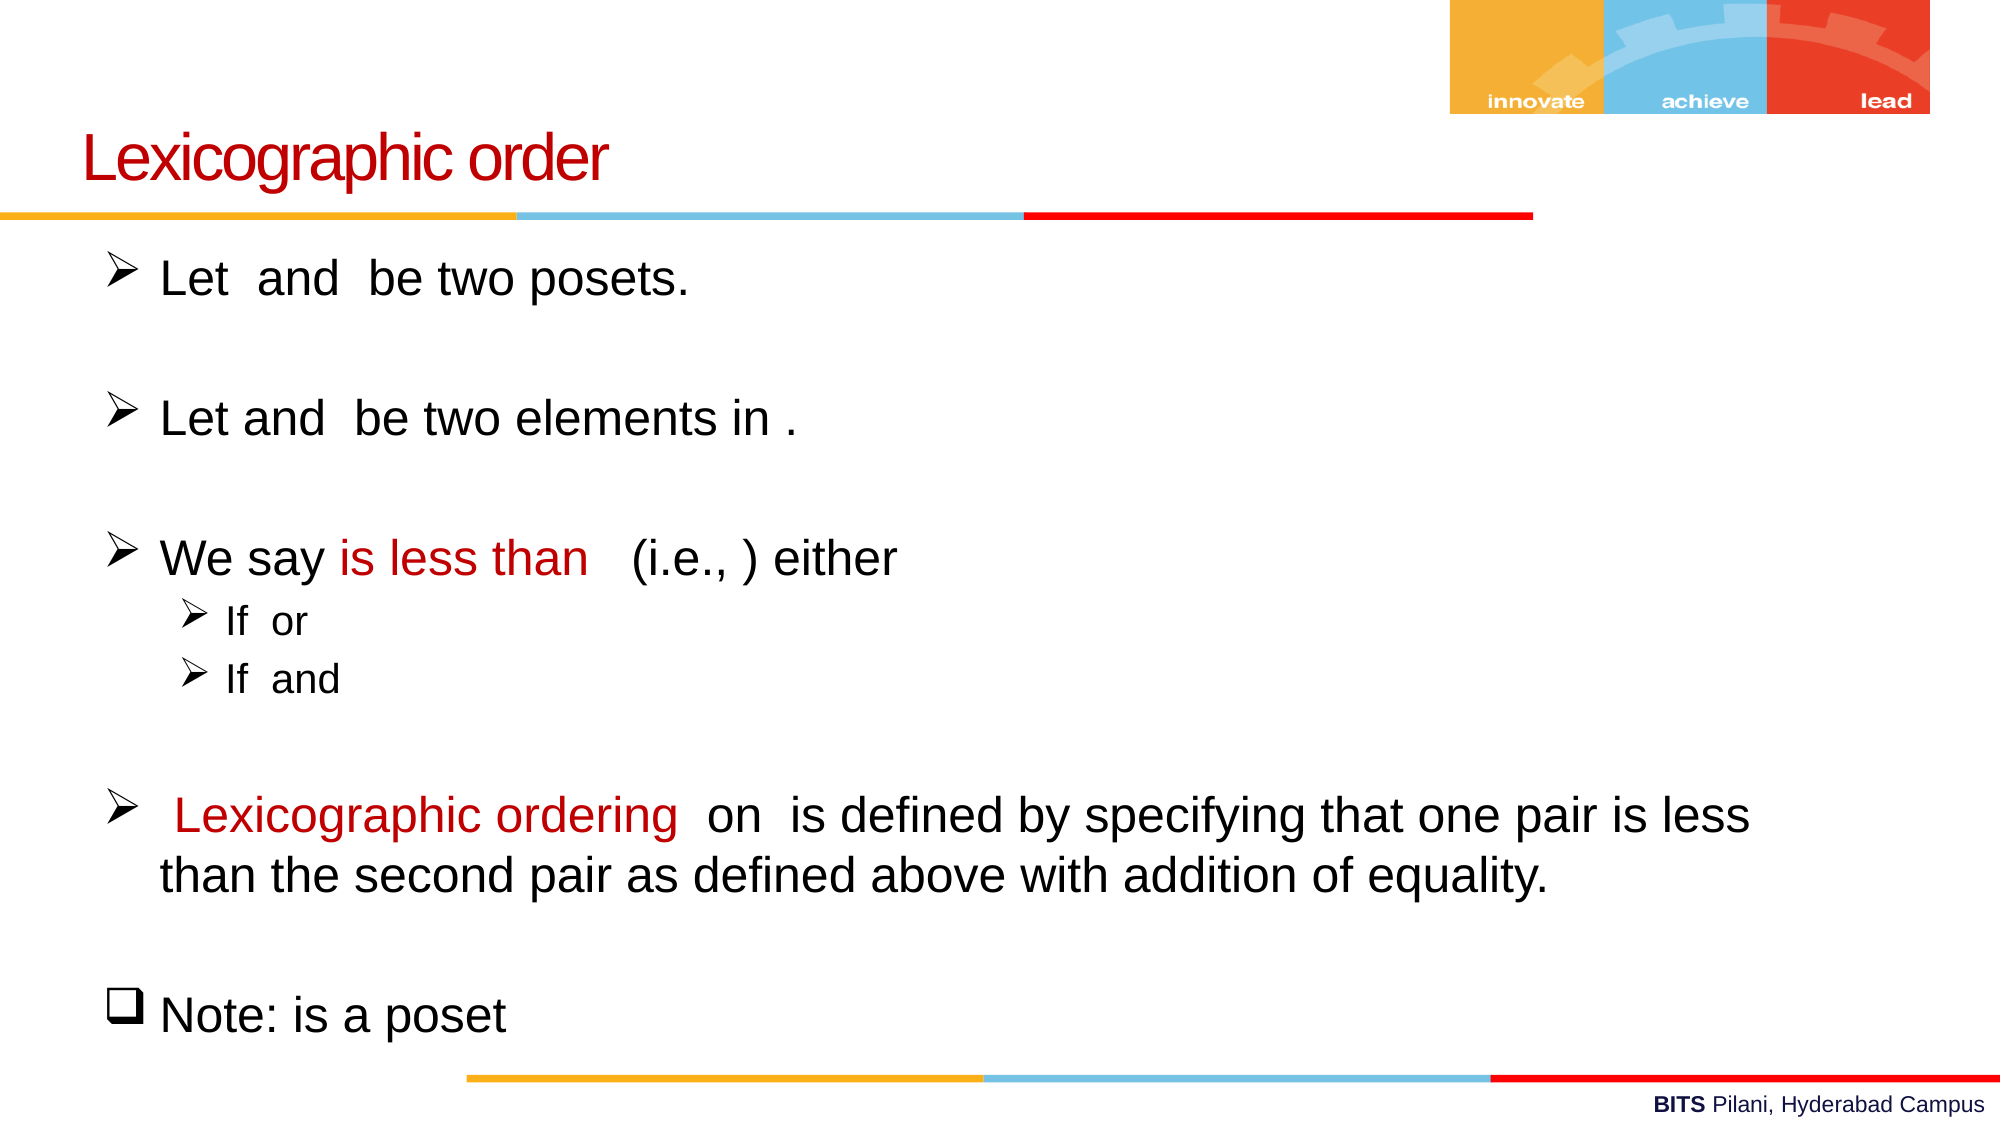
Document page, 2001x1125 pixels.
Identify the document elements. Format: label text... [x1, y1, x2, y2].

picture [1449, 0, 1930, 114]
list Lexicographic order [66, 24, 1450, 213]
